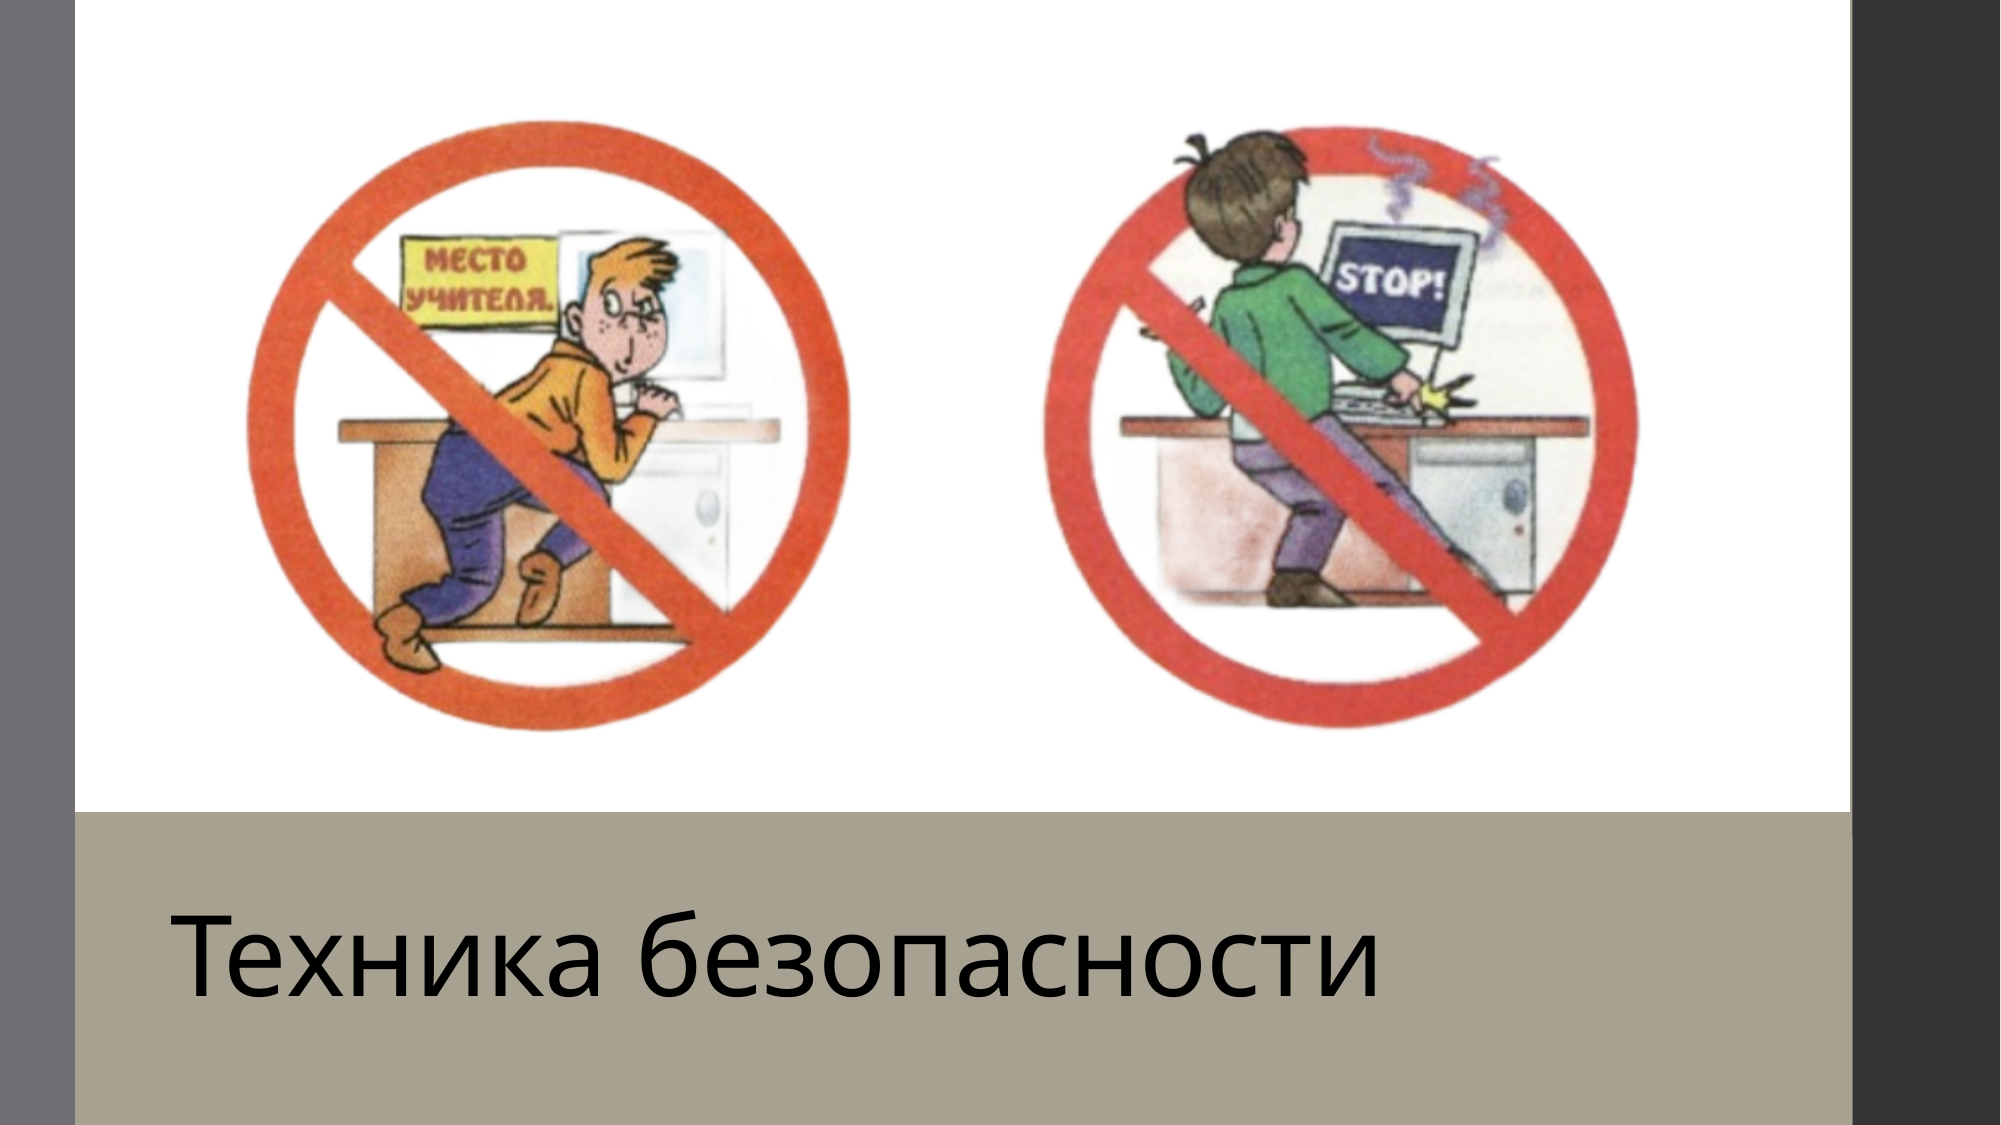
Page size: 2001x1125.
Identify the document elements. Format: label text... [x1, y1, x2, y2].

title Техника безопасности [154, 849, 1821, 1027]
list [226, 104, 891, 733]
text_box [74, 0, 1851, 813]
text_box [74, 836, 1854, 1125]
picture [1027, 104, 1711, 733]
text_box [0, 0, 76, 1125]
